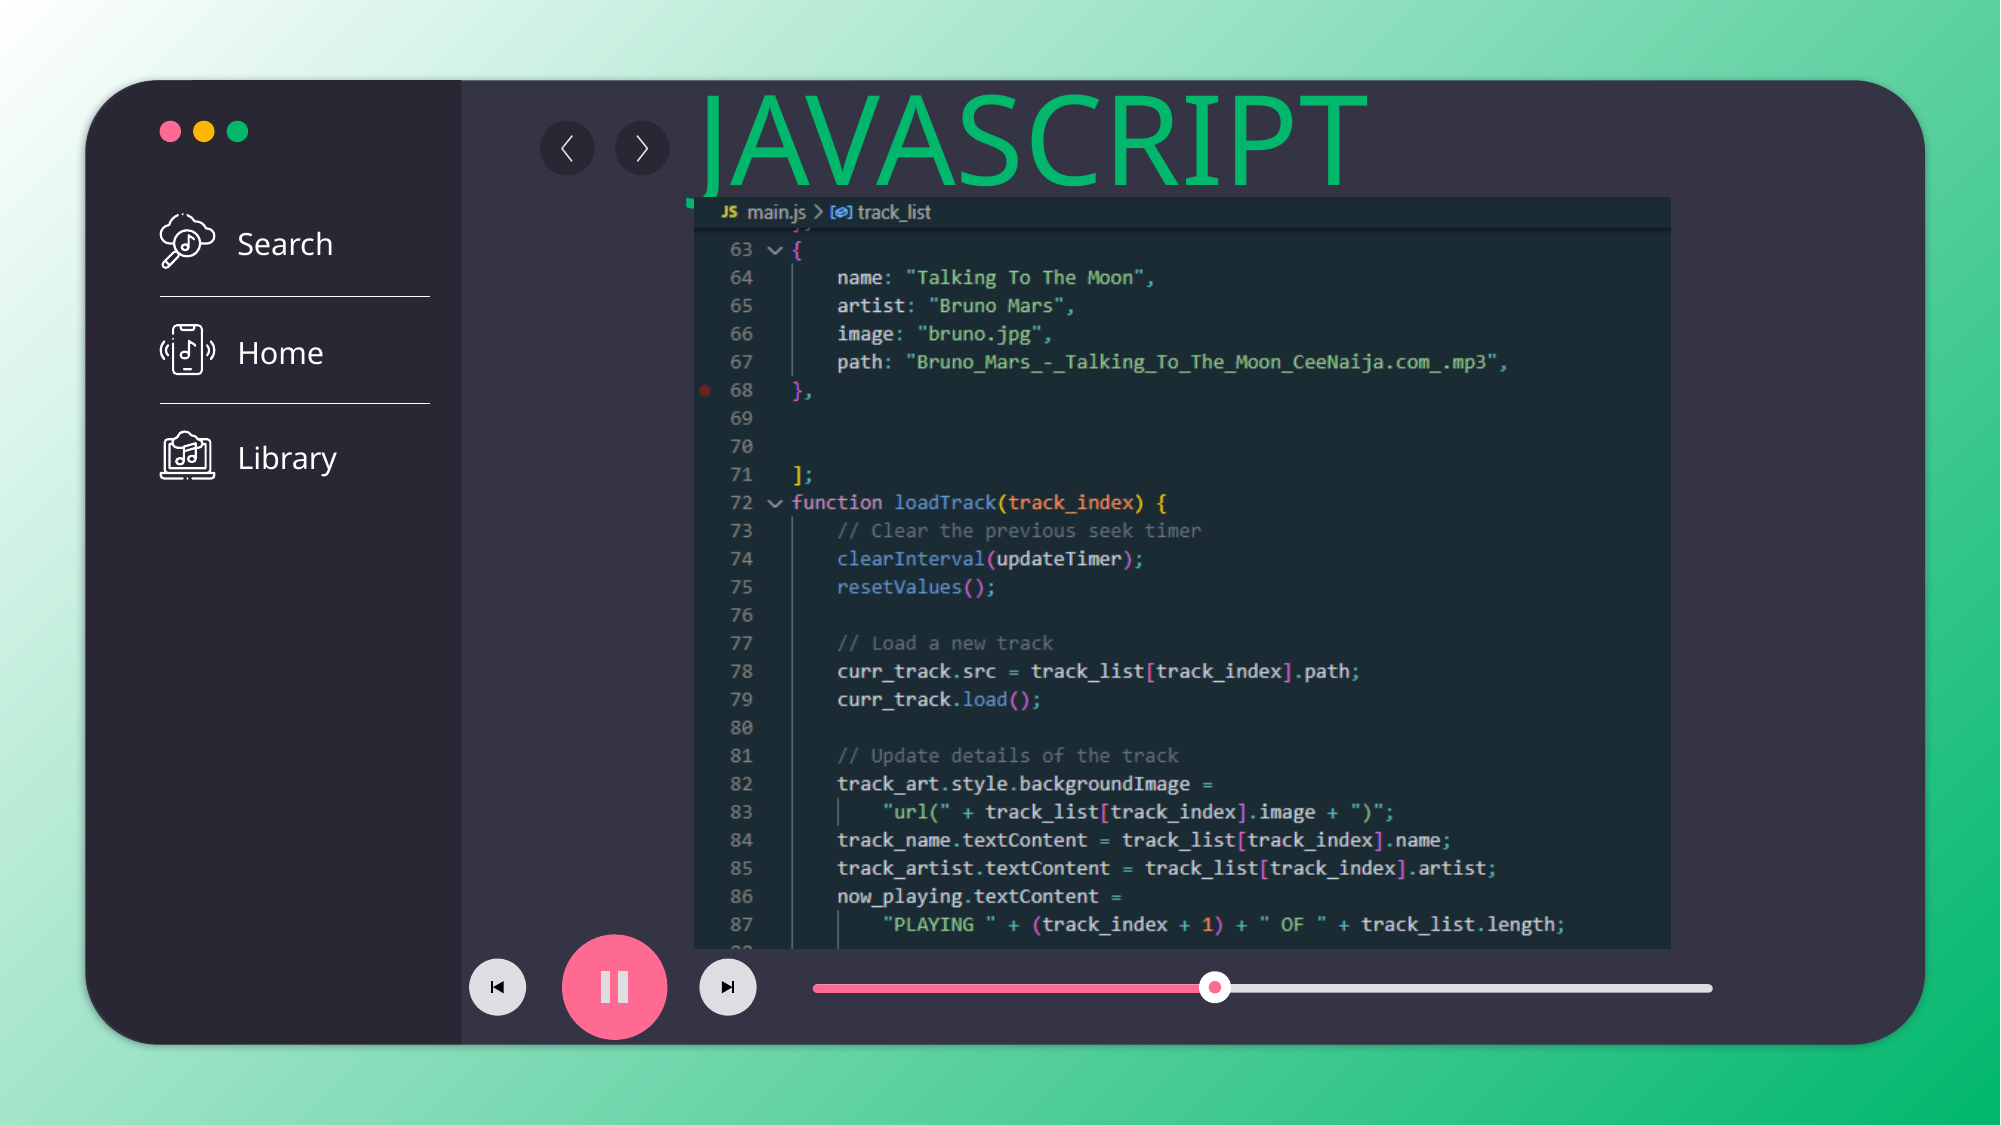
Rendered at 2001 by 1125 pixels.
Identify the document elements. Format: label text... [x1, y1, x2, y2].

text_box [562, 934, 668, 1040]
text_box [1198, 971, 1231, 1004]
text_box [812, 984, 1199, 993]
text_box [600, 971, 610, 1004]
text_box [618, 971, 628, 1004]
text_box [1231, 984, 1713, 993]
text_box [721, 981, 732, 994]
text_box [158, 120, 431, 480]
text_box [699, 958, 757, 1016]
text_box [538, 120, 671, 176]
text_box [469, 958, 527, 1016]
text_box [494, 981, 504, 994]
text_box [1208, 980, 1222, 994]
picture [694, 197, 1672, 950]
title JAVASCRIPT [676, 15, 1974, 166]
